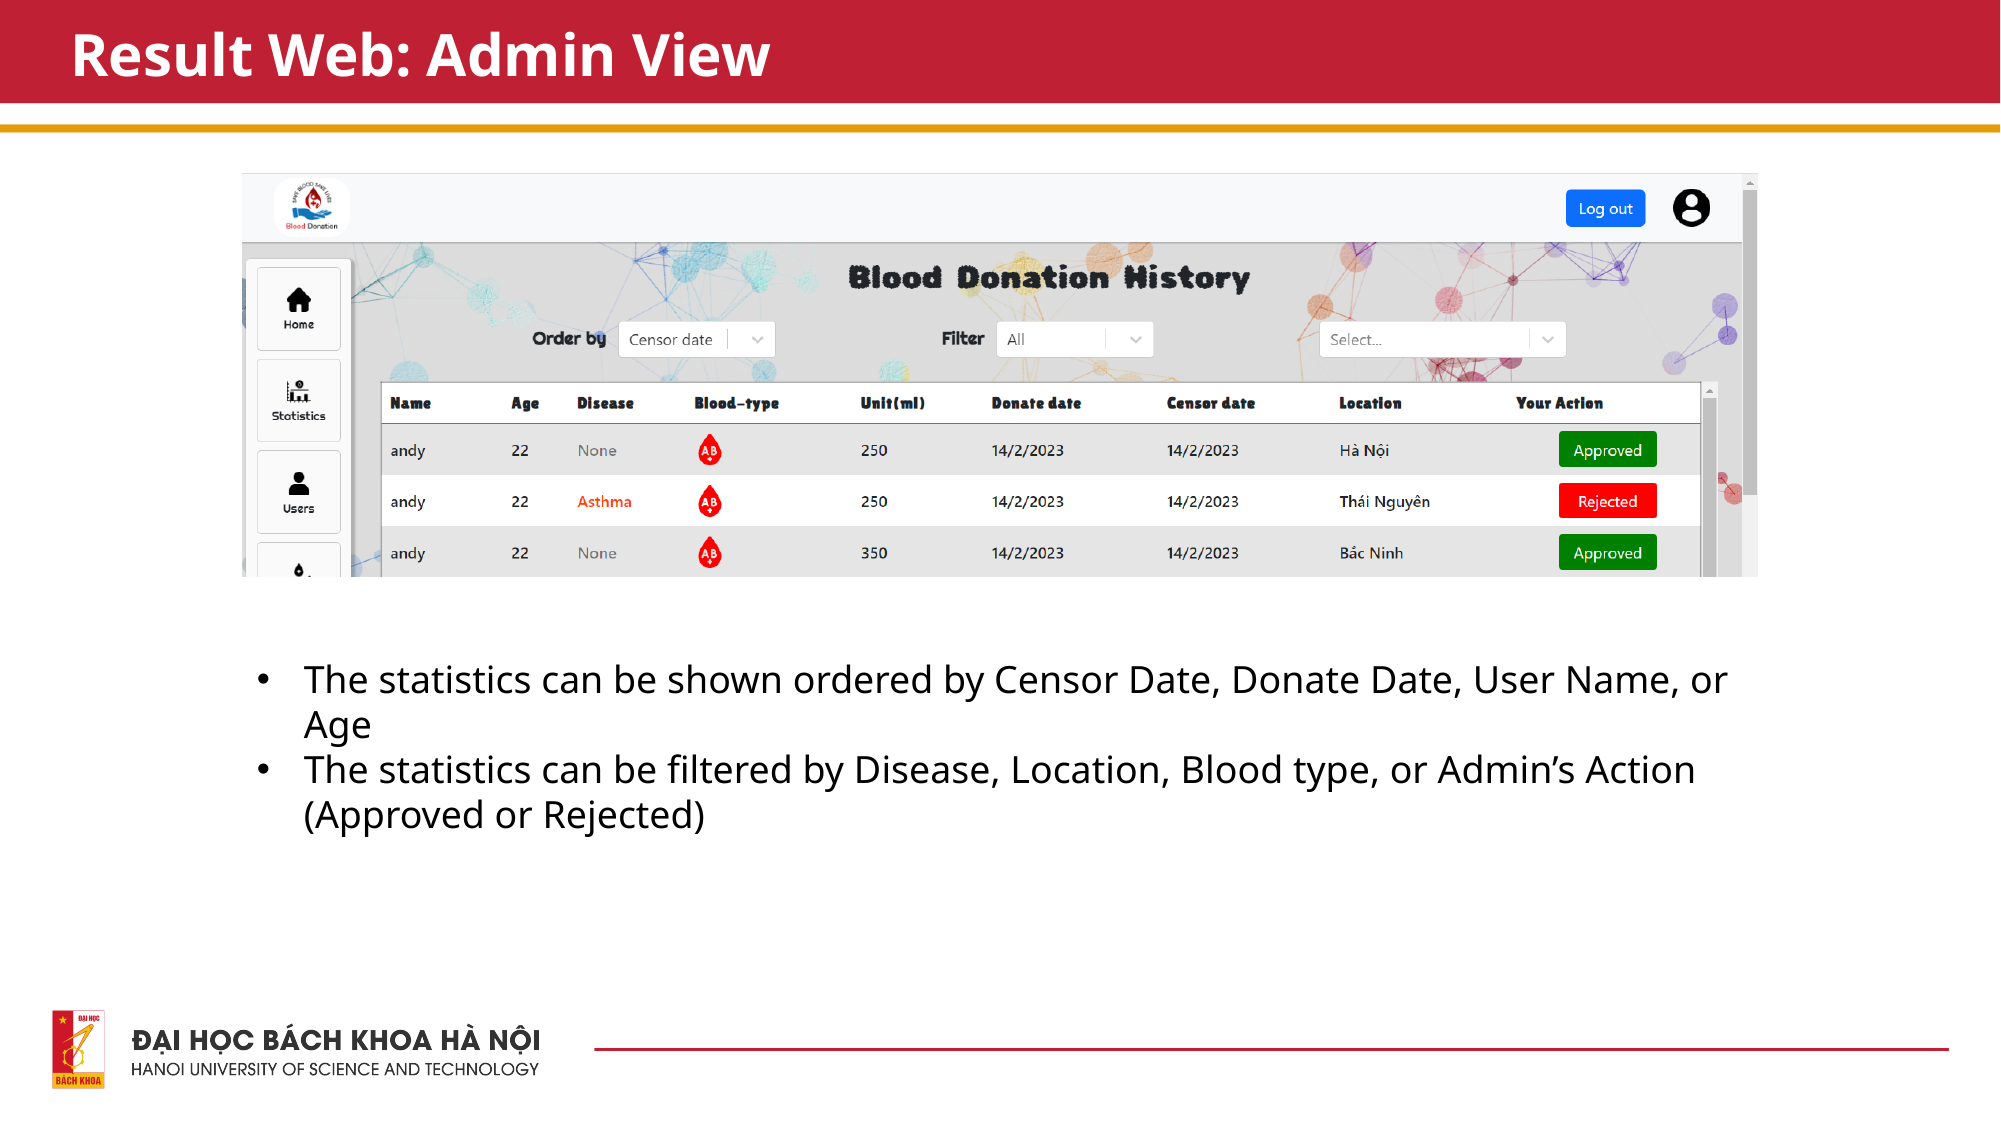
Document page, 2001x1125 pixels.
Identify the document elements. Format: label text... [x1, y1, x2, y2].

text_box The statistics can be shown ordered by Censor Date, Donate Date, User Name, or Age The statistics can be filtered by Disease, Location, Blood type, or Admin’s Action (Approved or Rejected) [242, 648, 1758, 844]
picture [0, 0, 2001, 1125]
title Result Web: Admin View [55, 18, 1945, 90]
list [242, 173, 1758, 577]
